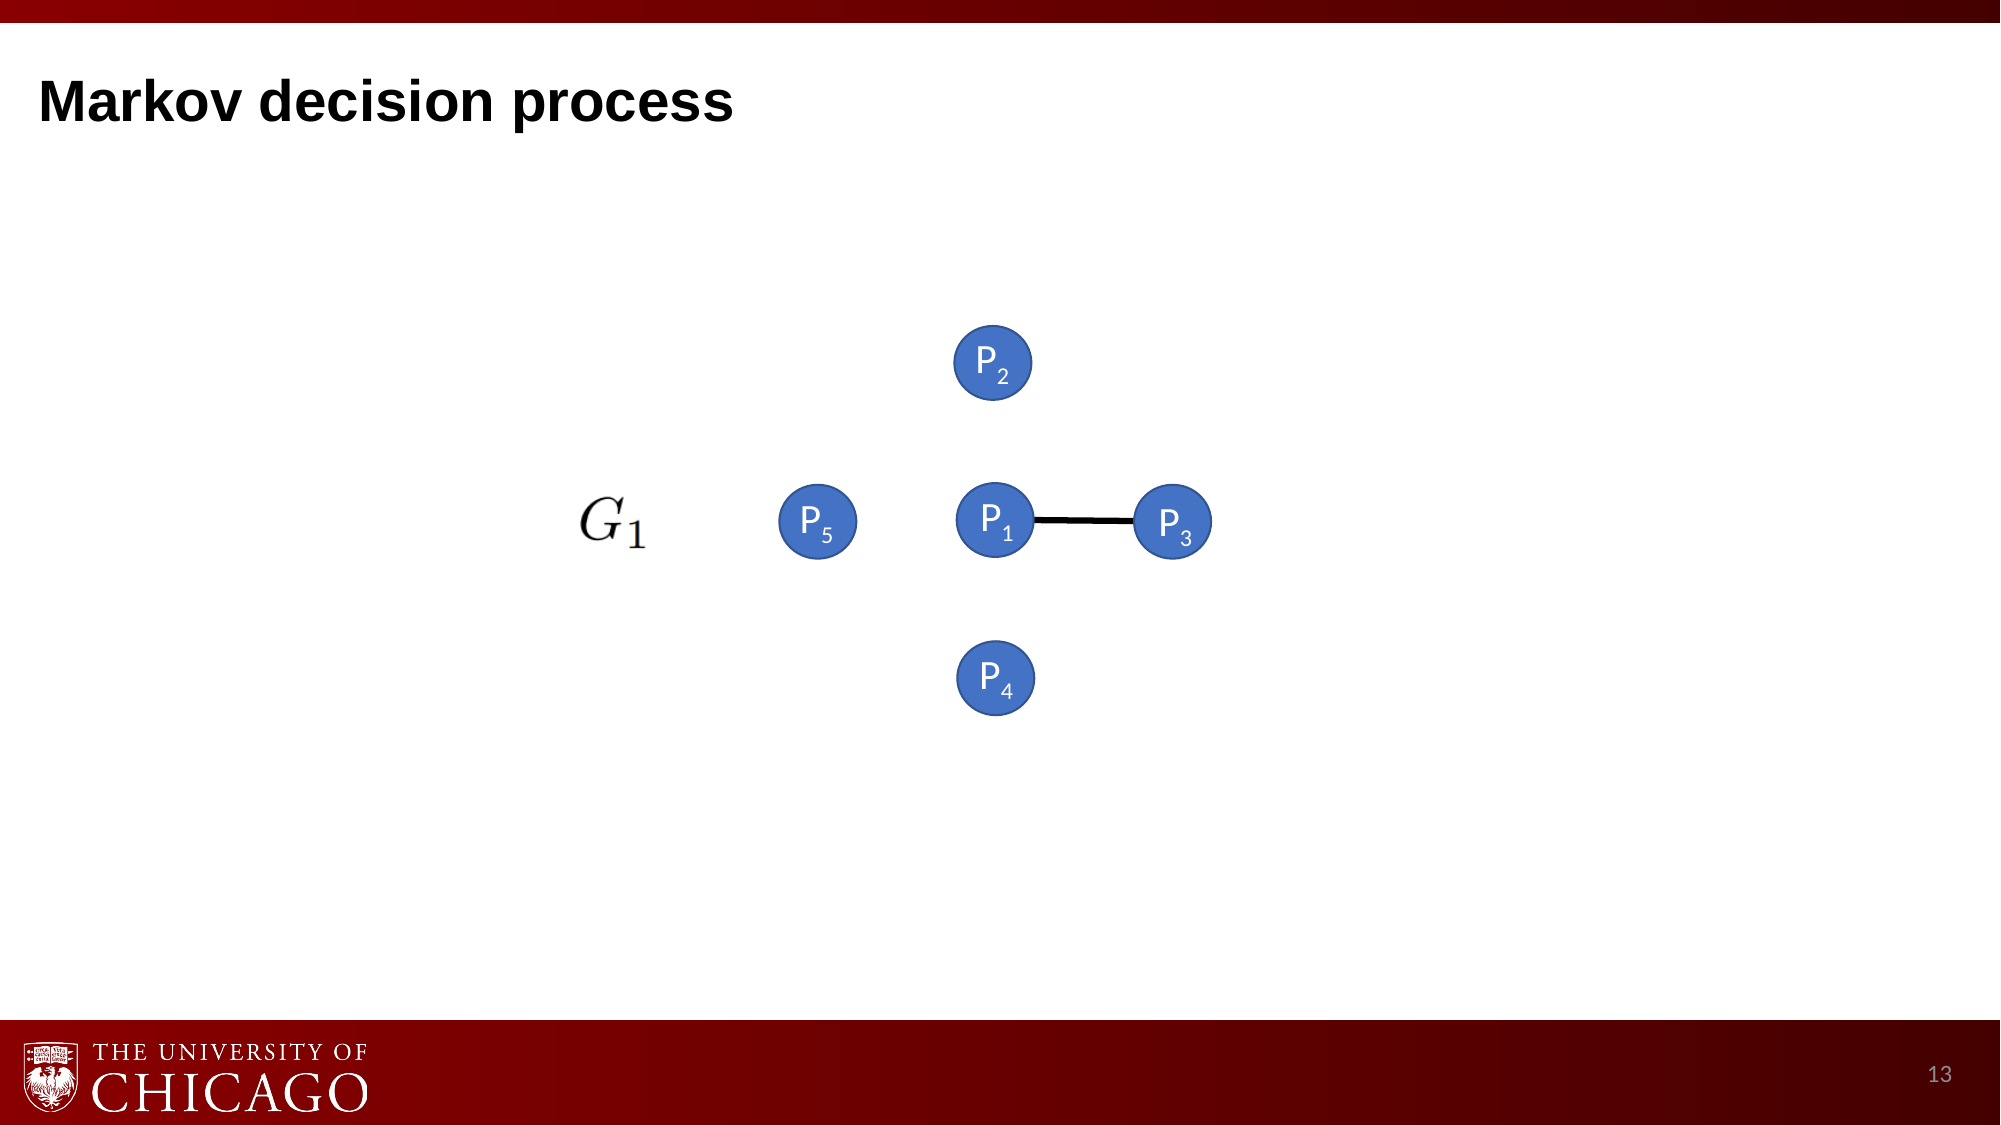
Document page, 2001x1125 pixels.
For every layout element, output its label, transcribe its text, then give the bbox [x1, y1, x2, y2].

text_box [956, 655, 964, 701]
text_box P5 [784, 484, 862, 556]
text_box [778, 502, 784, 542]
text_box [975, 397, 1011, 401]
text_box P4 [964, 640, 1085, 713]
text_box [0, 0, 2000, 23]
text_box [0, 1020, 2000, 1125]
picture [23, 1042, 367, 1112]
text_box Markov decision process [23, 55, 1704, 141]
text_box [980, 713, 1012, 717]
text_box P1 [965, 482, 1055, 554]
text_box P2 [960, 324, 1050, 397]
slide_number 13 [1517, 1042, 1968, 1103]
text_box [953, 341, 960, 384]
text_box [1133, 496, 1143, 519]
text_box [955, 495, 965, 545]
text_box [801, 556, 835, 560]
text_box [977, 554, 1013, 558]
picture [563, 482, 664, 563]
text_box P3 [1143, 486, 1237, 559]
text_box [1133, 522, 1143, 547]
